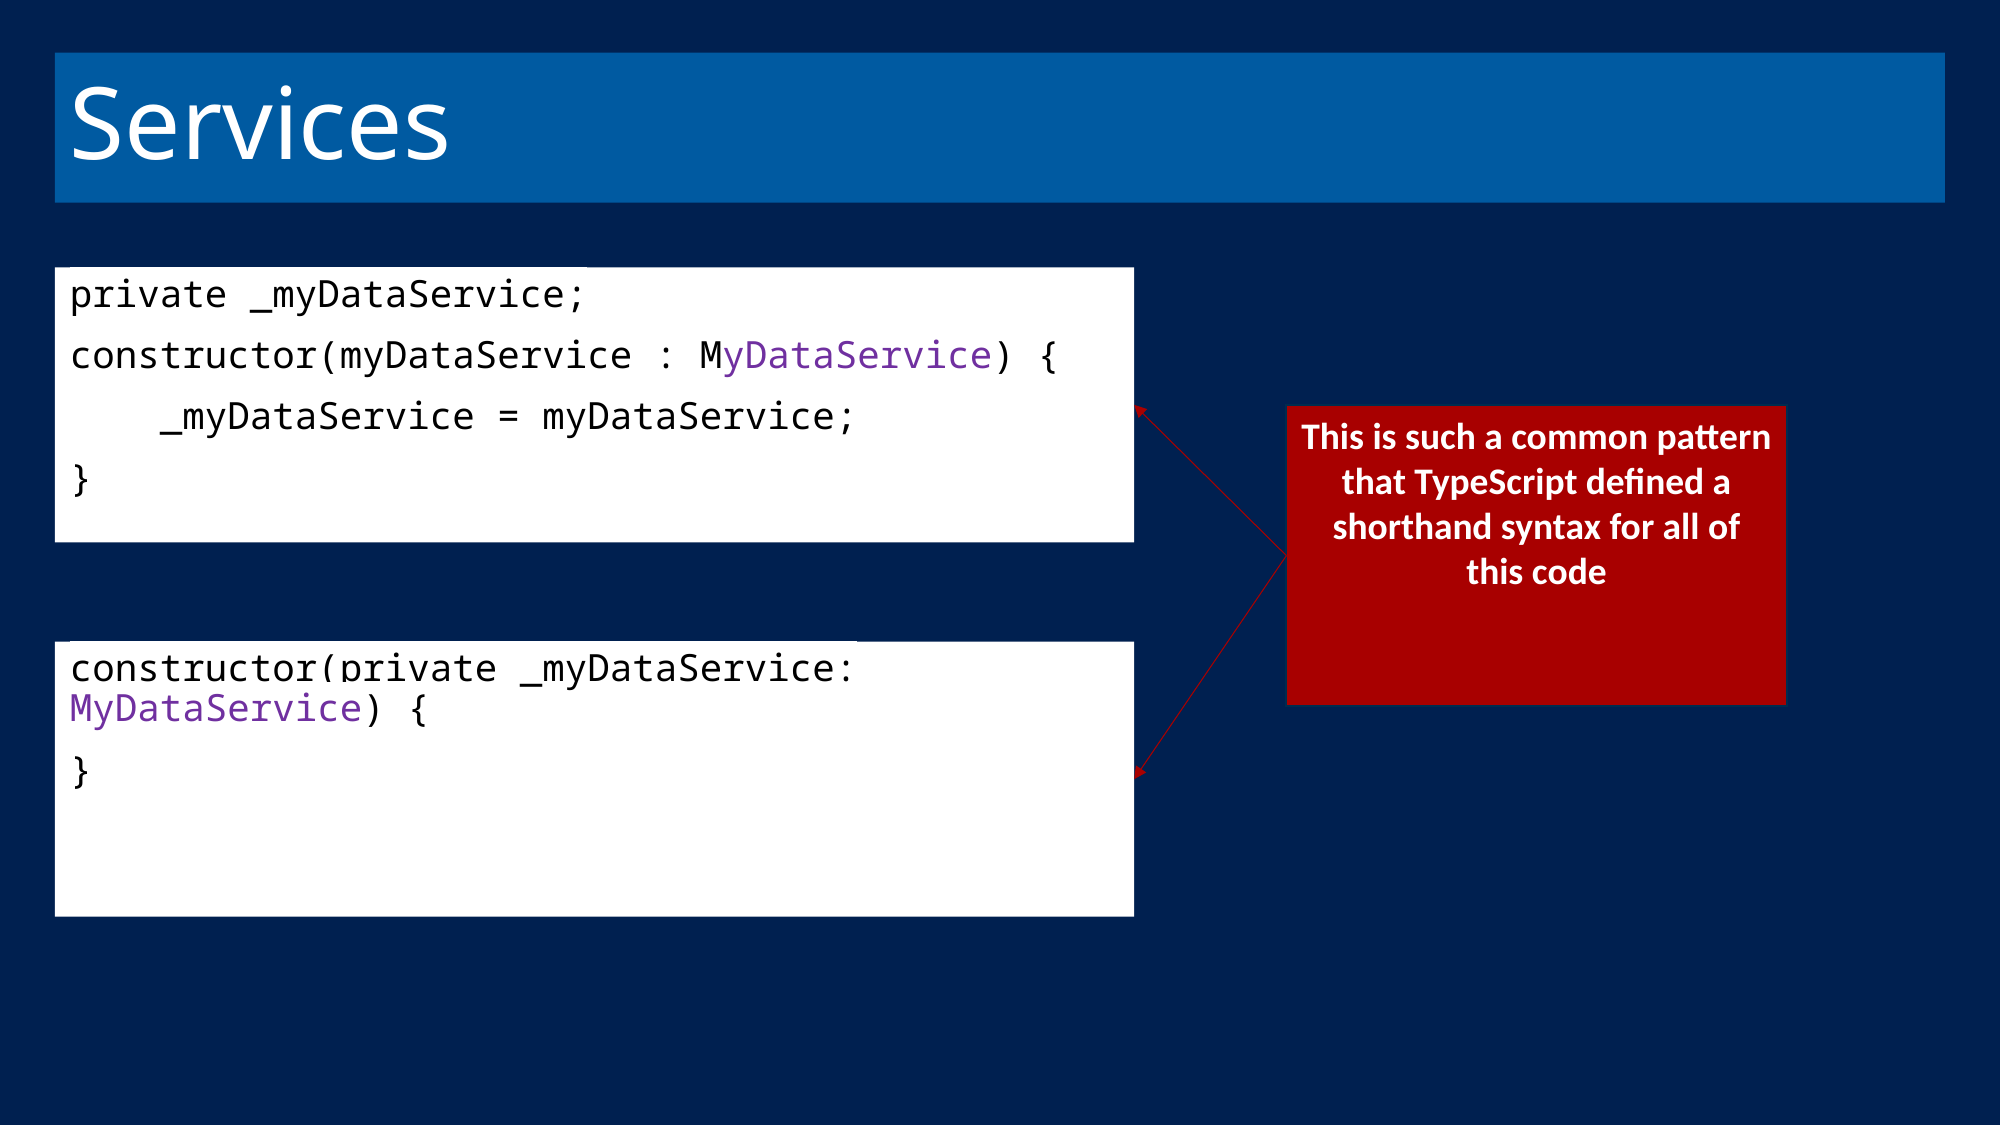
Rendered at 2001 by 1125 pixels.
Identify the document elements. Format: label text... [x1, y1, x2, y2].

text_box private _myDataService; constructor(myDataService : MyDataService) { _myDataService = myDataService; } [54, 267, 1135, 543]
title Services [54, 52, 1945, 203]
text_box constructor(private _myDataService: MyDataService) { } [54, 641, 1135, 917]
text_box This is such a common pattern that TypeScript defined a shorthand syntax for all of this code [1287, 404, 1788, 707]
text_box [1134, 555, 1287, 780]
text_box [1134, 404, 1287, 555]
